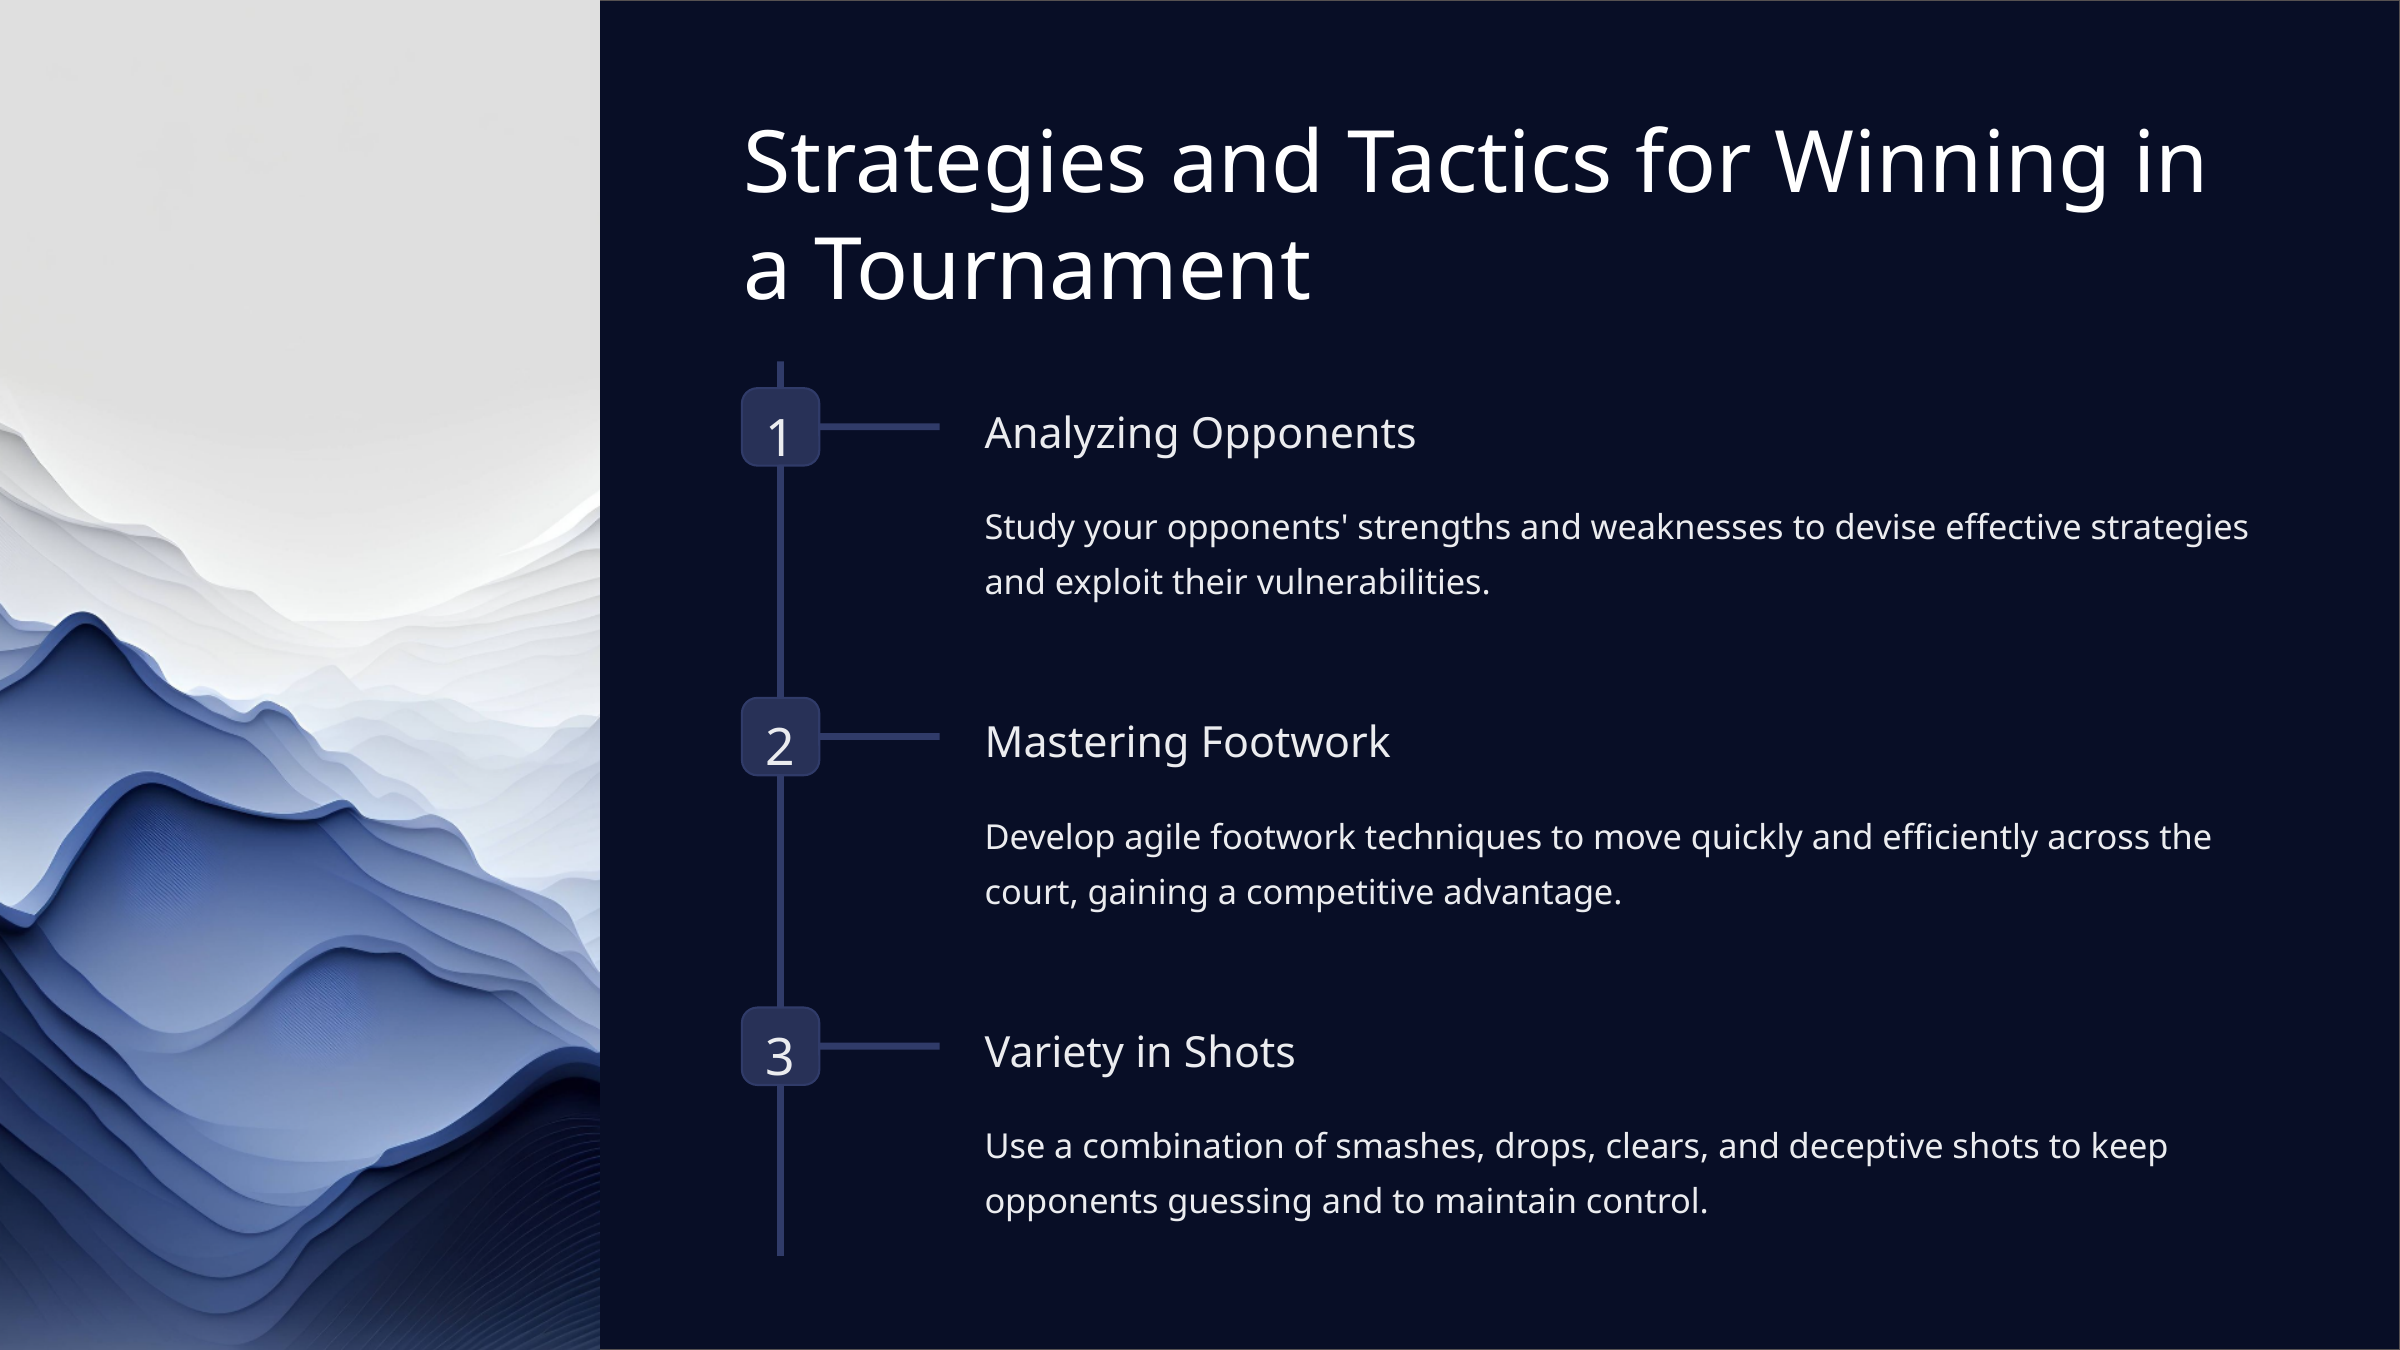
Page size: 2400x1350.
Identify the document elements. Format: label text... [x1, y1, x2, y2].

text_box [777, 1085, 784, 1256]
picture [0, 0, 601, 1350]
text_box Use a combination of smashes, drops, clears, and deceptive shots to keep opponents guessing and to maintain control. [969, 1103, 2271, 1214]
text_box Strategies and Tactics for Winning in a Tournament [728, 94, 2271, 310]
text_box [741, 1007, 820, 1085]
text_box [741, 697, 820, 776]
text_box [820, 423, 940, 431]
text_box Analyzing Opponents [969, 395, 1413, 450]
text_box [820, 733, 940, 740]
text_box 2 [765, 704, 797, 769]
text_box 1 [768, 394, 793, 459]
text_box Variety in Shots [969, 1014, 1314, 1069]
text_box [777, 776, 784, 1007]
text_box Develop agile footwork techniques to move quickly and efficiently across the court, gaining a competitive advantage. [969, 793, 2271, 904]
text_box [820, 1042, 940, 1050]
text_box Study your opponents' strengths and weaknesses to devise effective strategies and exploit their vulnerabilities. [969, 483, 2271, 594]
text_box [741, 388, 820, 466]
text_box [601, 0, 2400, 1350]
text_box 3 [766, 1013, 795, 1079]
text_box [777, 466, 784, 697]
text_box [777, 361, 784, 388]
text_box Mastering Footwork [969, 705, 1385, 759]
